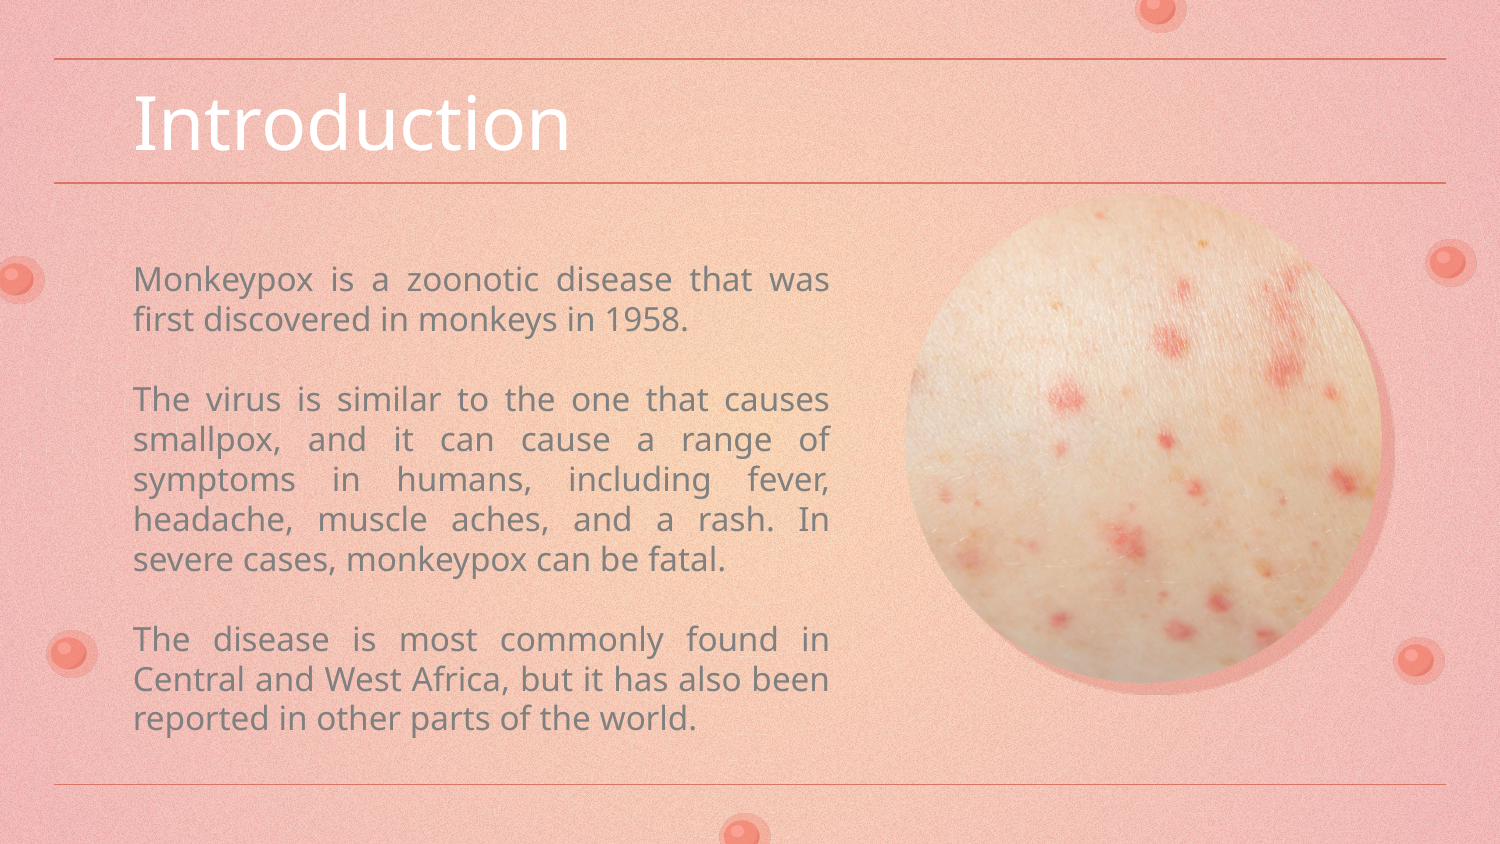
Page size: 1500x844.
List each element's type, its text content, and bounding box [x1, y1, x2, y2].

text_box Monkeypox is a zoonotic disease that was first discovered in monkeys in 1958. The virus is similar to the one that causes smallpox, and it can cause a range of symptoms in humans, including fever, headache, muscle aches, and a rash. In severe cases, monkeypox can be fatal. The disease is most commonly found in Central and West Africa, but it has also been reported in other parts of the world. [118, 251, 846, 745]
title Introduction [118, 88, 1382, 153]
picture [904, 193, 1383, 684]
